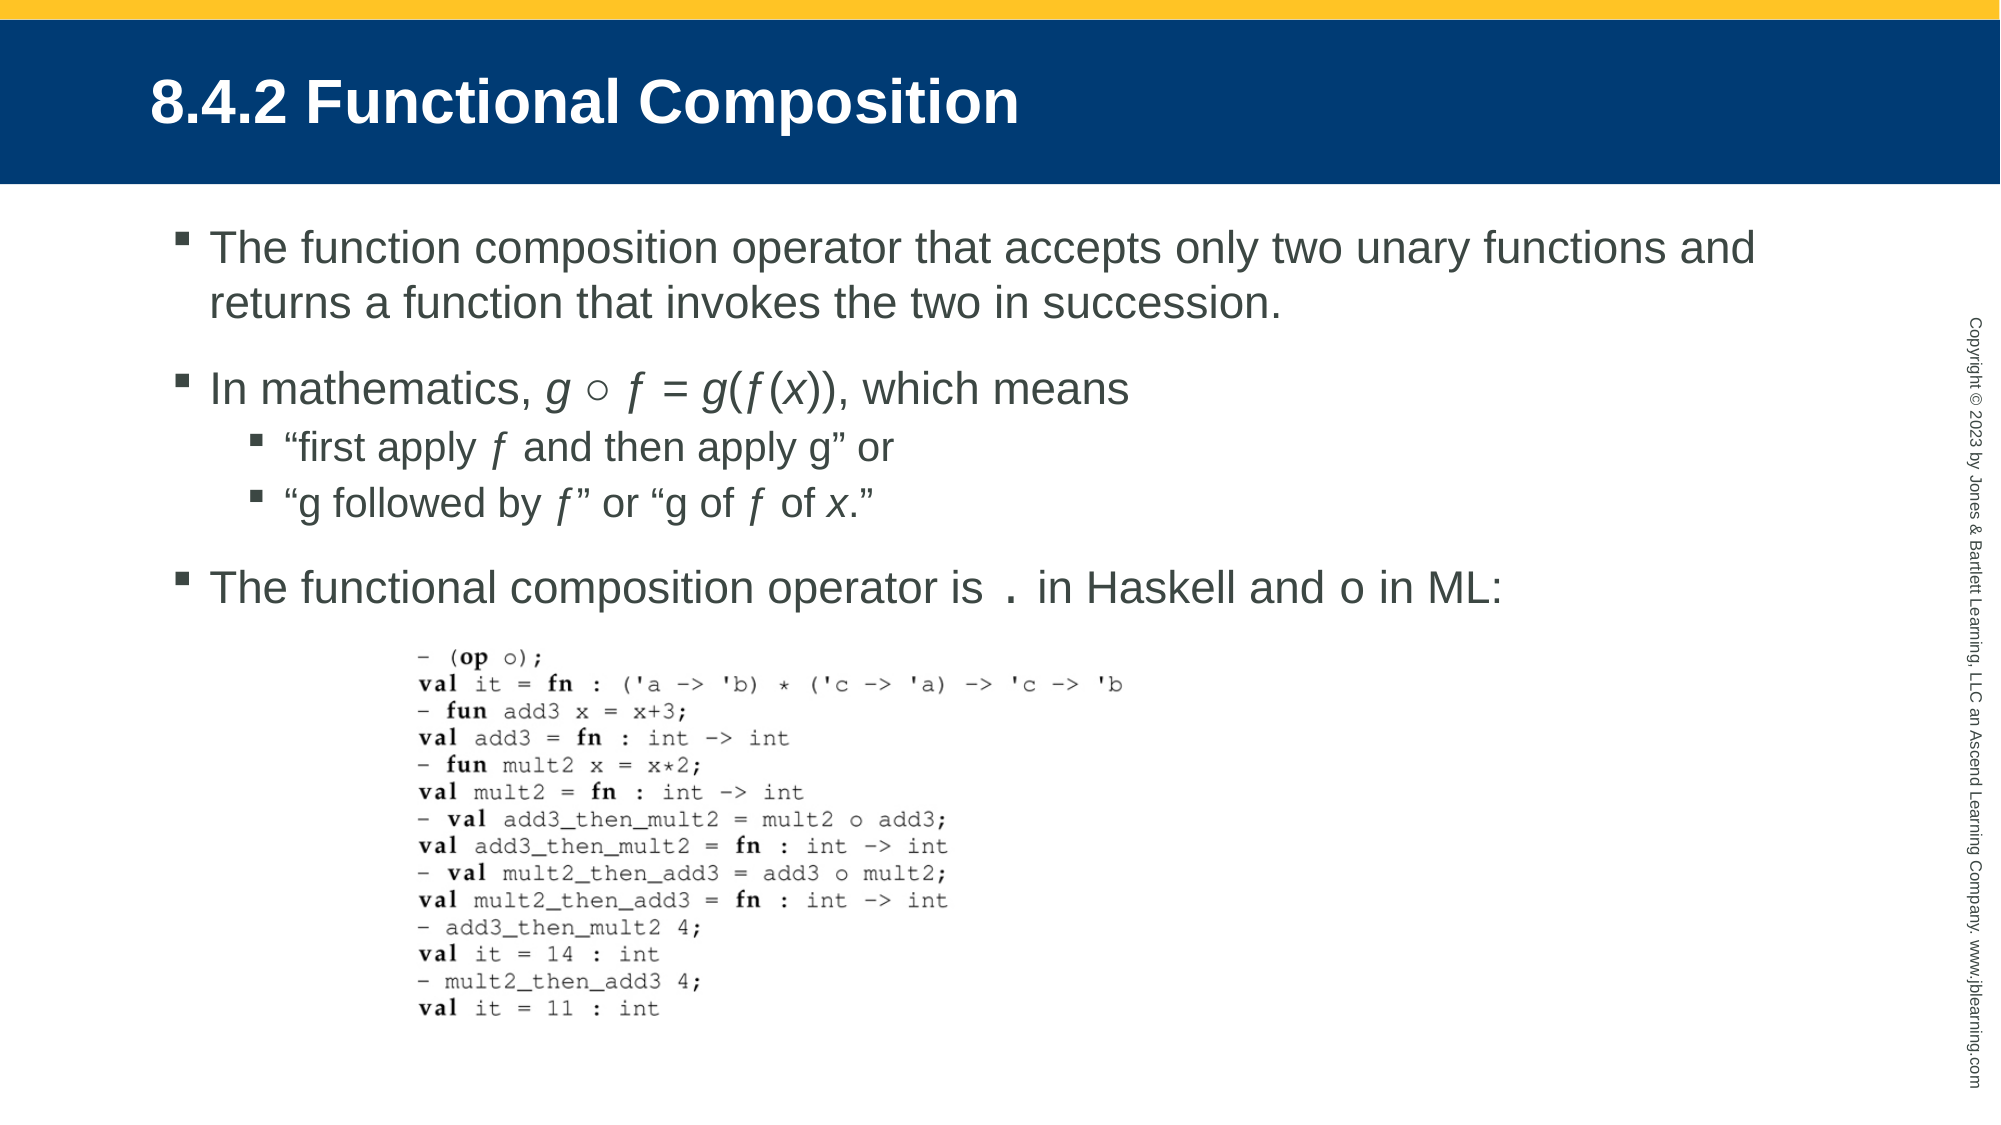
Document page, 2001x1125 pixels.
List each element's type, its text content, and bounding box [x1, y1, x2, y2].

picture [416, 648, 1124, 1019]
list The function composition operator that accepts only two unary functions and returns a function that invokes the two in succession. In mathematics, g ○ ƒ = g(ƒ(x)), which means “first apply ƒ and then apply g” or “g followed by ƒ” or “g of ƒ of x.” The functional composition operator is . in Haskell and o in ML: [151, 197, 1840, 711]
title 8.4.2 Functional Composition [0, 19, 2000, 185]
